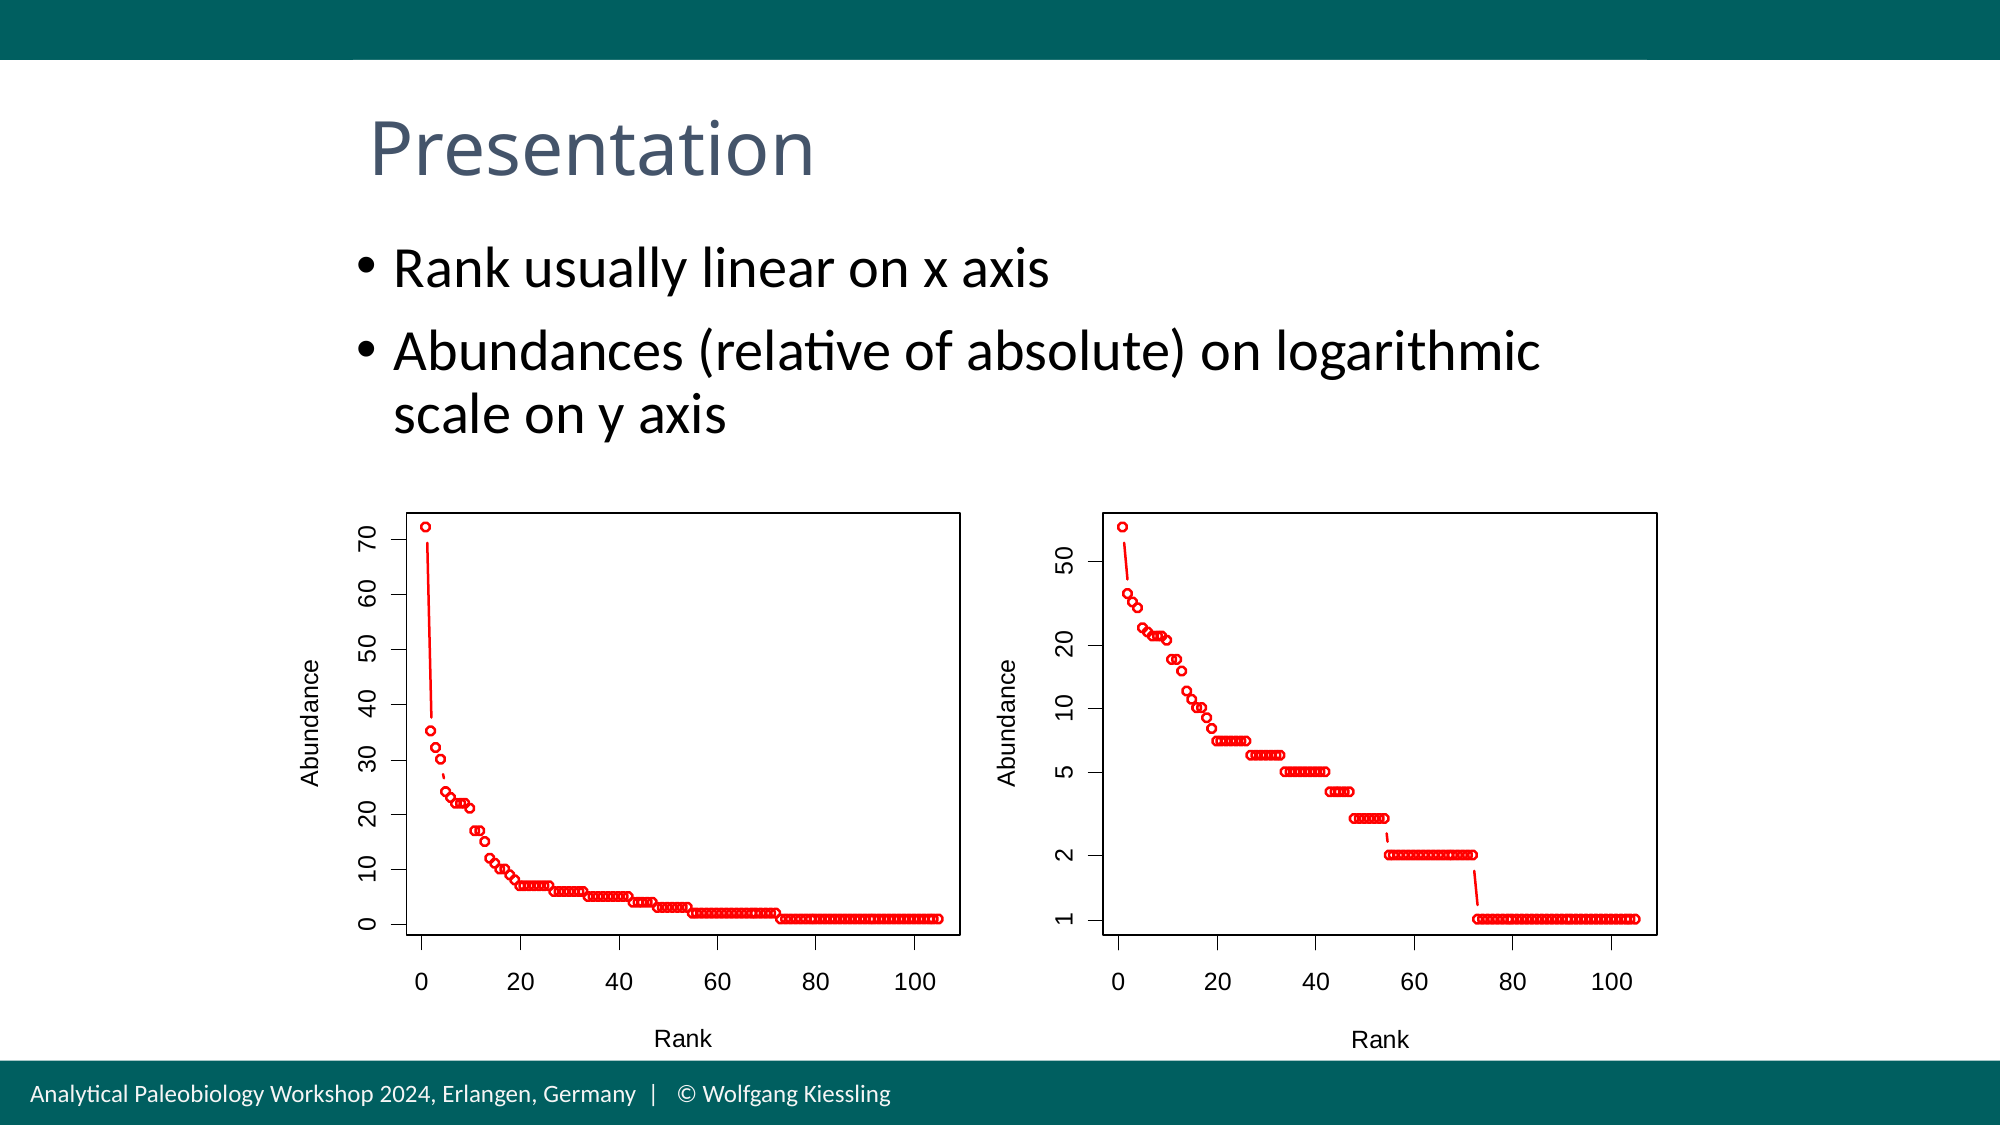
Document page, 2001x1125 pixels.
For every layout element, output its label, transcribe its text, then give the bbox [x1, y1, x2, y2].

list Rank usually linear on x axis Abundances (relative of absolute) on logarithmic scale on y axis [341, 229, 1636, 455]
title Presentation [353, 59, 1647, 243]
picture [291, 455, 1686, 1050]
